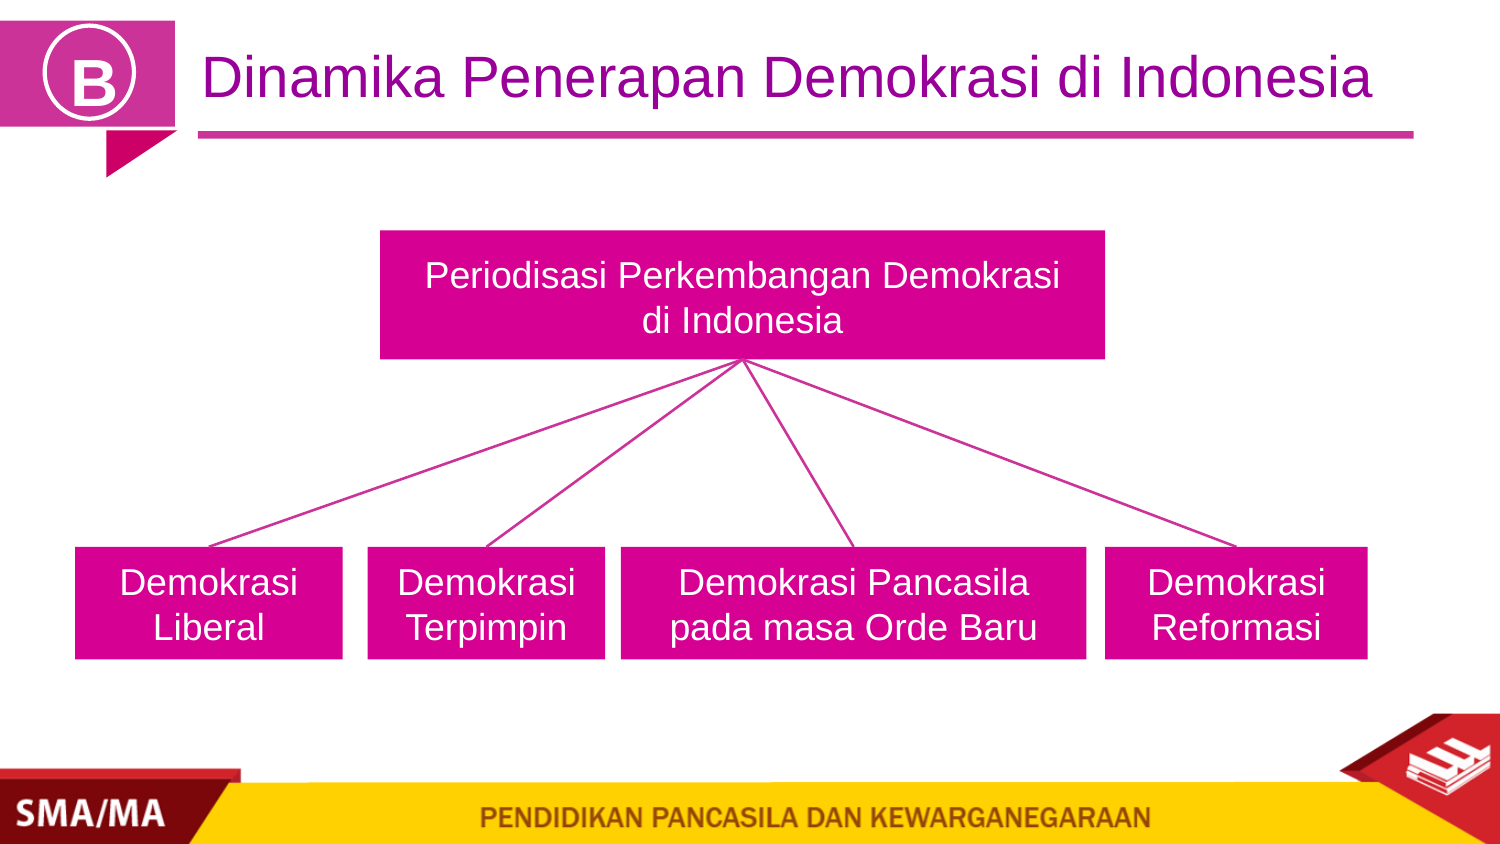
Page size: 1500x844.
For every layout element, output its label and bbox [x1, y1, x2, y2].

text_box [0, 20, 1414, 178]
text_box [74, 230, 1368, 660]
picture [0, 708, 1500, 844]
